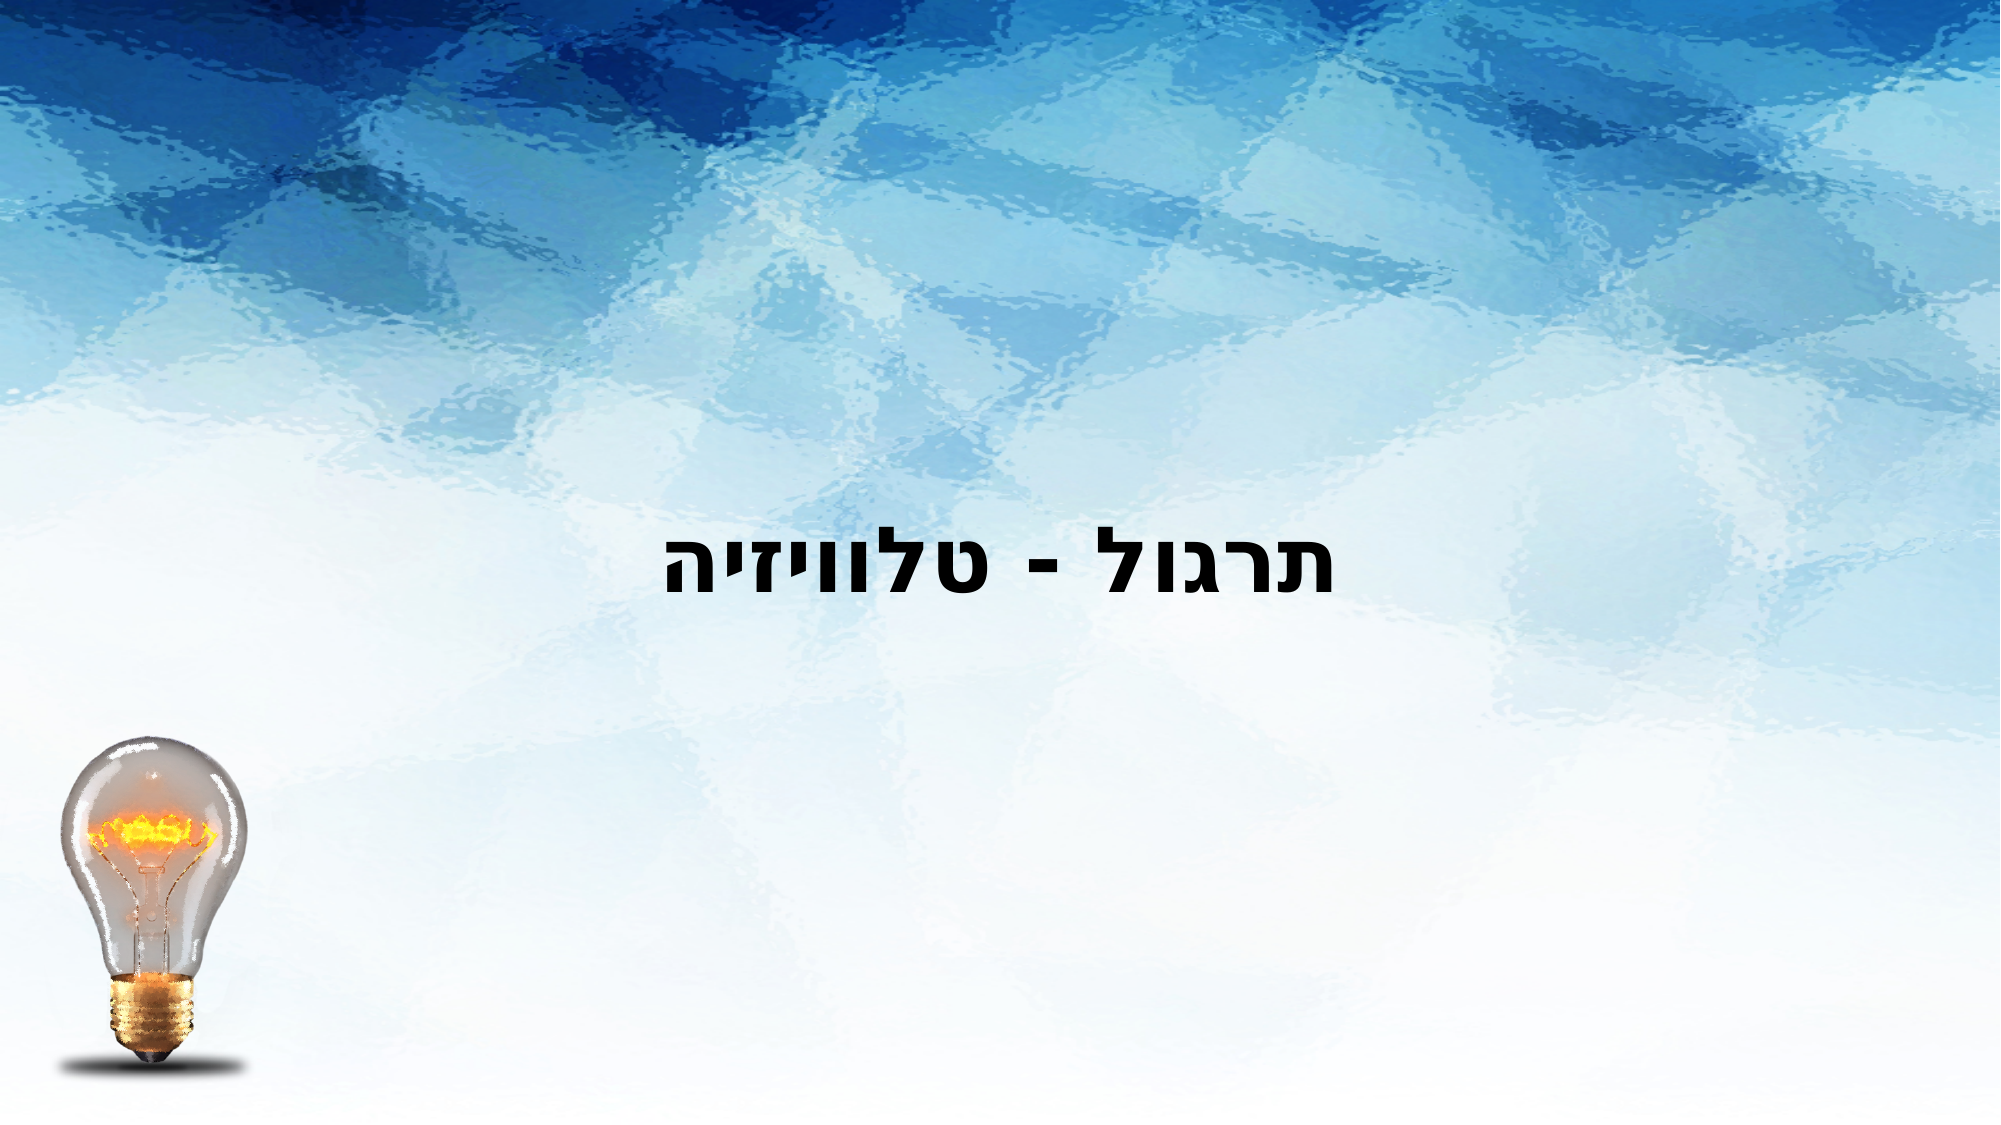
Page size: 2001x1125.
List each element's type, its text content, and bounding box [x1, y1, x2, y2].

title תרגול - טלוויזיה [137, 453, 1863, 672]
picture [0, 0, 2000, 1125]
